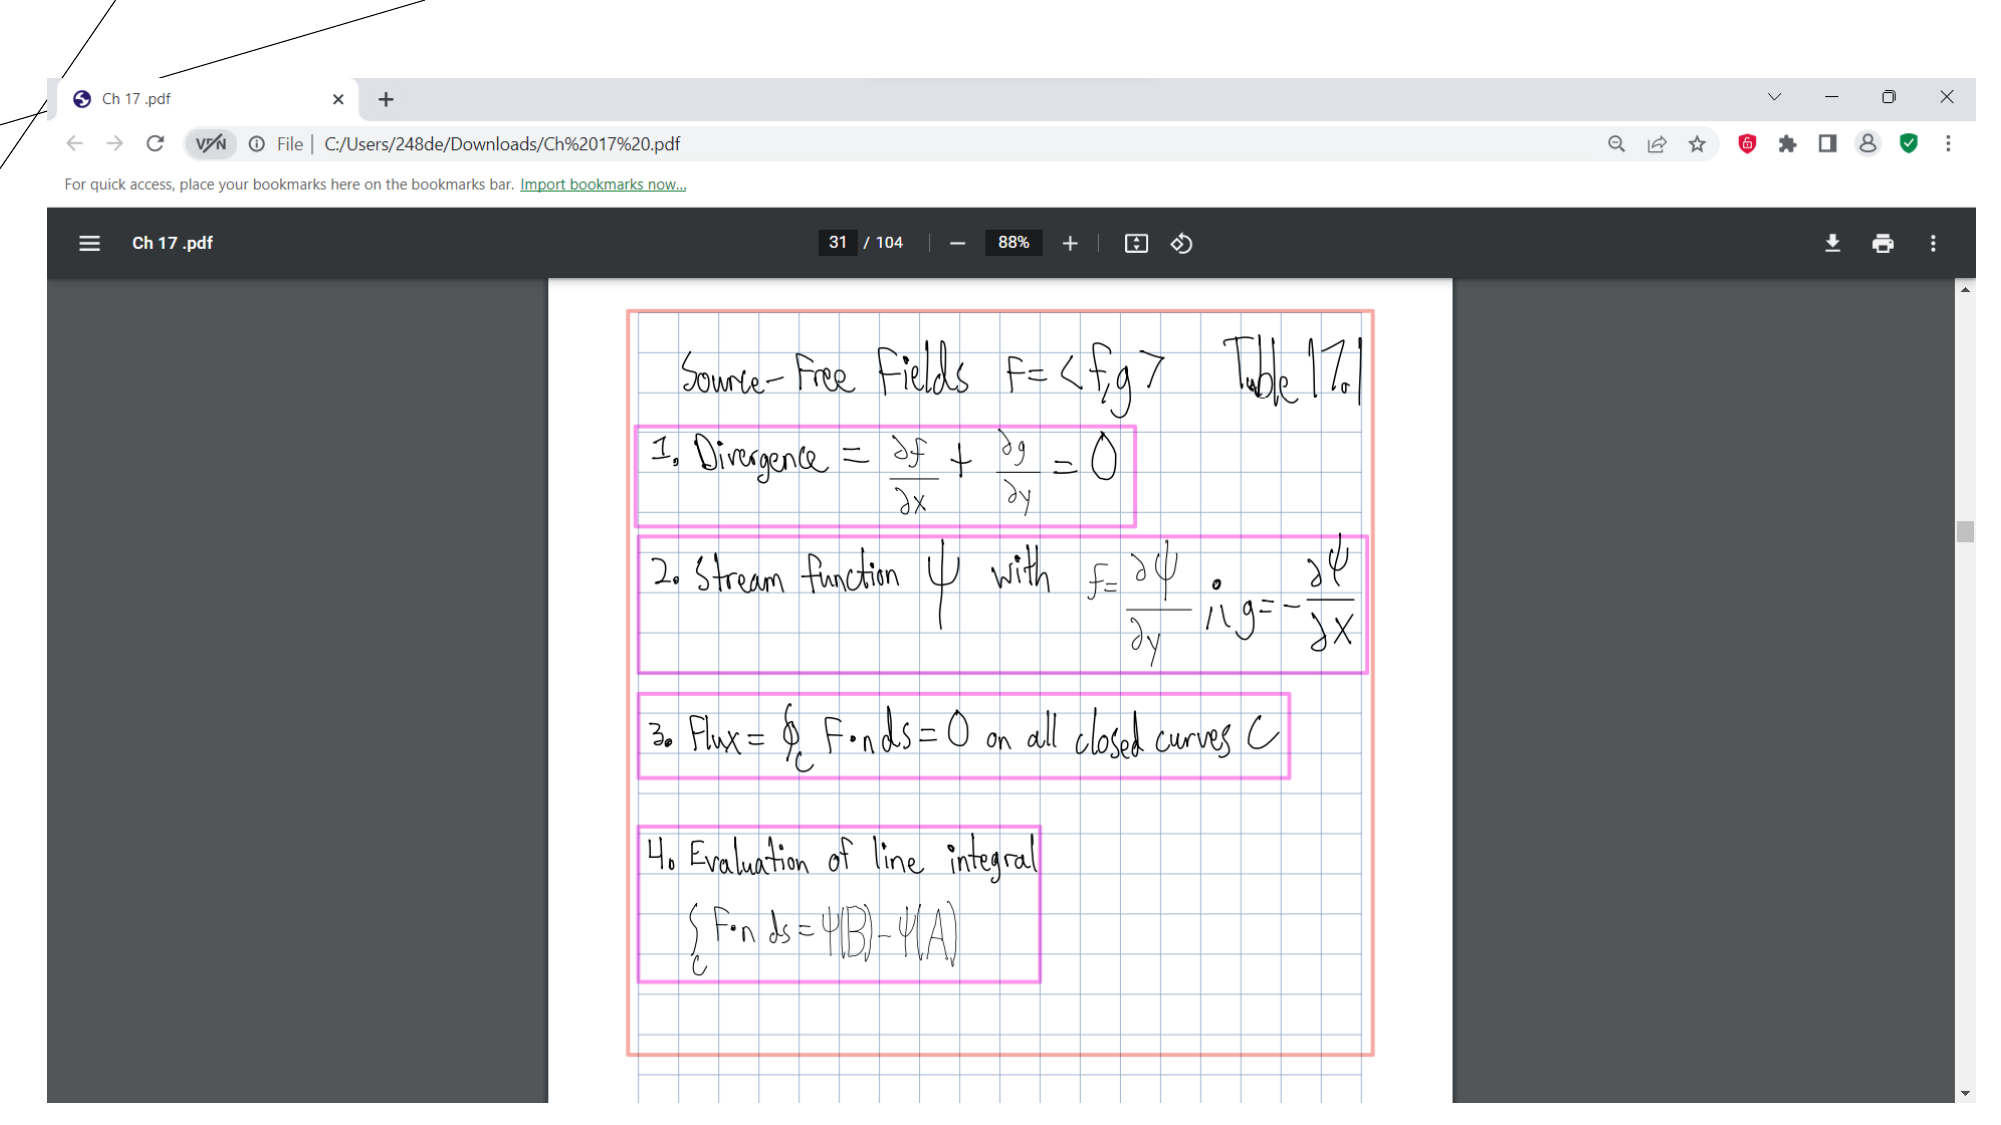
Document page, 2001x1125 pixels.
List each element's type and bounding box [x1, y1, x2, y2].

picture [47, 78, 1976, 1103]
